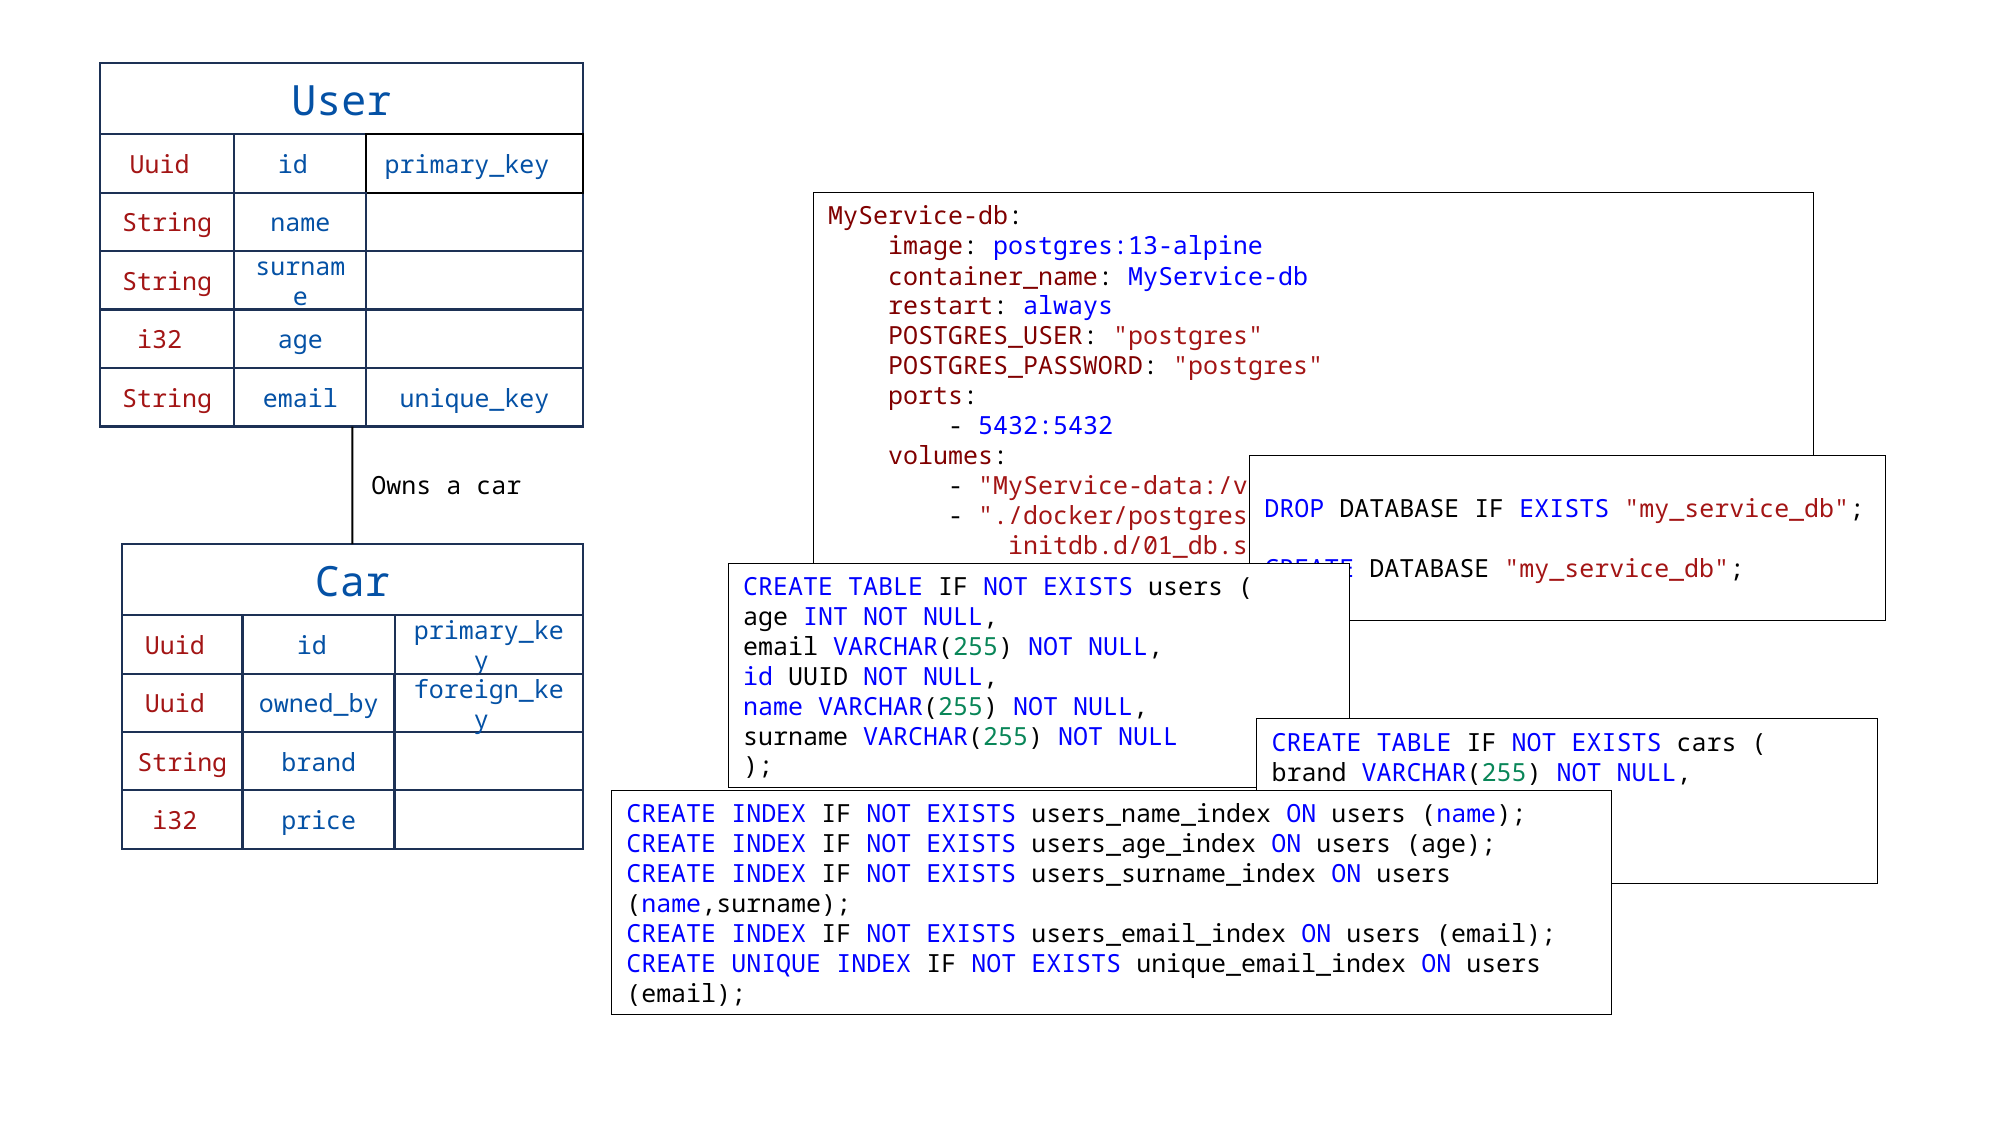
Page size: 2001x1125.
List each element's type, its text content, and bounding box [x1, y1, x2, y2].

text_box surname [233, 250, 367, 309]
text_box [367, 252, 584, 311]
text_box price [242, 789, 394, 850]
text_box String [99, 250, 233, 309]
text_box MyService-db: image: postgres:13-alpine container_name: MyService-db restart: always POSTGRES_USER: "postgres" POSTGRES_PASSWORD: "postgres" ports: - 5432:5432 volumes: - "MyService-data:/var/lib/postgresql/data" - "./docker/postgres/01.sql:/docker-entrypoint- initdb.d/01_db.sql" [813, 192, 1814, 563]
text_box primary_key [365, 133, 584, 194]
text_box String [99, 192, 233, 250]
text_box [367, 311, 584, 367]
text_box Uuid [99, 133, 233, 192]
text_box name [233, 192, 367, 250]
text_box id [233, 133, 365, 192]
text_box i32 [99, 309, 233, 367]
text_box CREATE TABLE IF NOT EXISTS users ( age INT NOT NULL, email VARCHAR(255) NOT NULL, id UUID NOT NULL, name VARCHAR(255) NOT NULL, surname VARCHAR(255) NOT NULL ); [728, 563, 1350, 788]
text_box Car [121, 543, 584, 614]
text_box [394, 789, 584, 850]
text_box Uuid [121, 614, 242, 673]
text_box CREATE TABLE IF NOT EXISTS cars ( brand VARCHAR(255) NOT NULL, id UUID NOT NULL, owned_by UUID NOT NULL ); [1256, 718, 1878, 884]
text_box unique_key [365, 367, 584, 428]
text_box i32 [121, 789, 242, 850]
text_box [367, 194, 584, 252]
text_box String [99, 367, 233, 428]
text_box age [233, 309, 367, 367]
text_box [394, 733, 584, 789]
text_box User [99, 62, 584, 133]
text_box Uuid [121, 673, 242, 733]
text_box brand [242, 733, 394, 789]
text_box Owns a car [356, 461, 537, 507]
text_box CREATE INDEX IF NOT EXISTS users_name_index ON users (name); CREATE INDEX IF NOT EXISTS users_age_index ON users (age); CREATE INDEX IF NOT EXISTS users_surname_index ON users (name,surname); CREATE INDEX IF NOT EXISTS users_email_index ON users (email); CREATE UNIQUE INDEX IF NOT EXISTS unique_email_index ON users (email); [611, 790, 1612, 1015]
text_box DROP DATABASE IF EXISTS "my_service_db"; CREATE DATABASE "my_service_db"; [1249, 455, 1886, 621]
text_box primary_key [394, 614, 584, 673]
text_box id [242, 614, 394, 673]
text_box foreign_key [394, 673, 584, 733]
text_box owned_by [242, 673, 394, 733]
text_box email [233, 367, 365, 428]
text_box String [121, 733, 242, 789]
